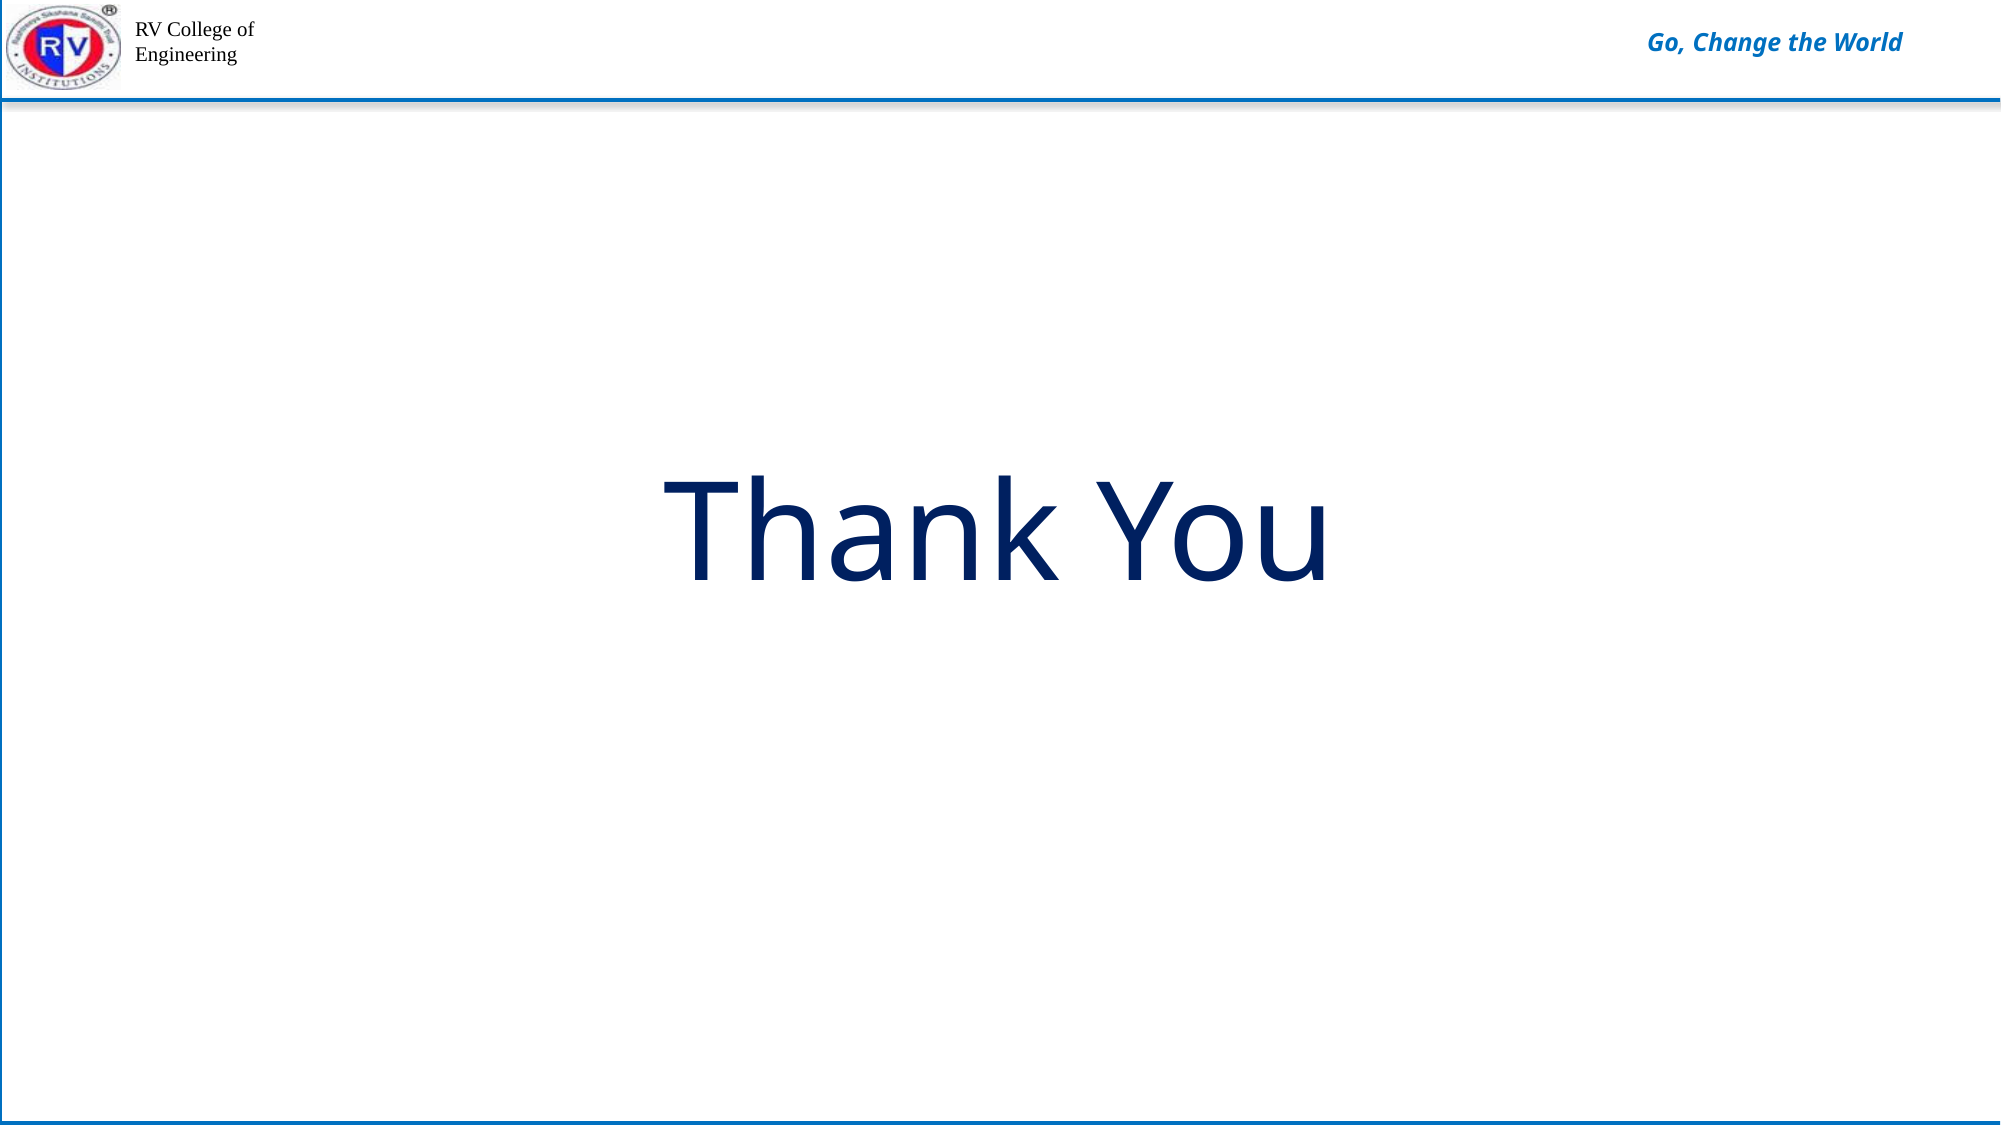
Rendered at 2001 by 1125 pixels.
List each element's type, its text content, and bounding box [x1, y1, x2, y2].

list Thank You [56, 454, 1944, 1125]
picture [6, 4, 121, 90]
